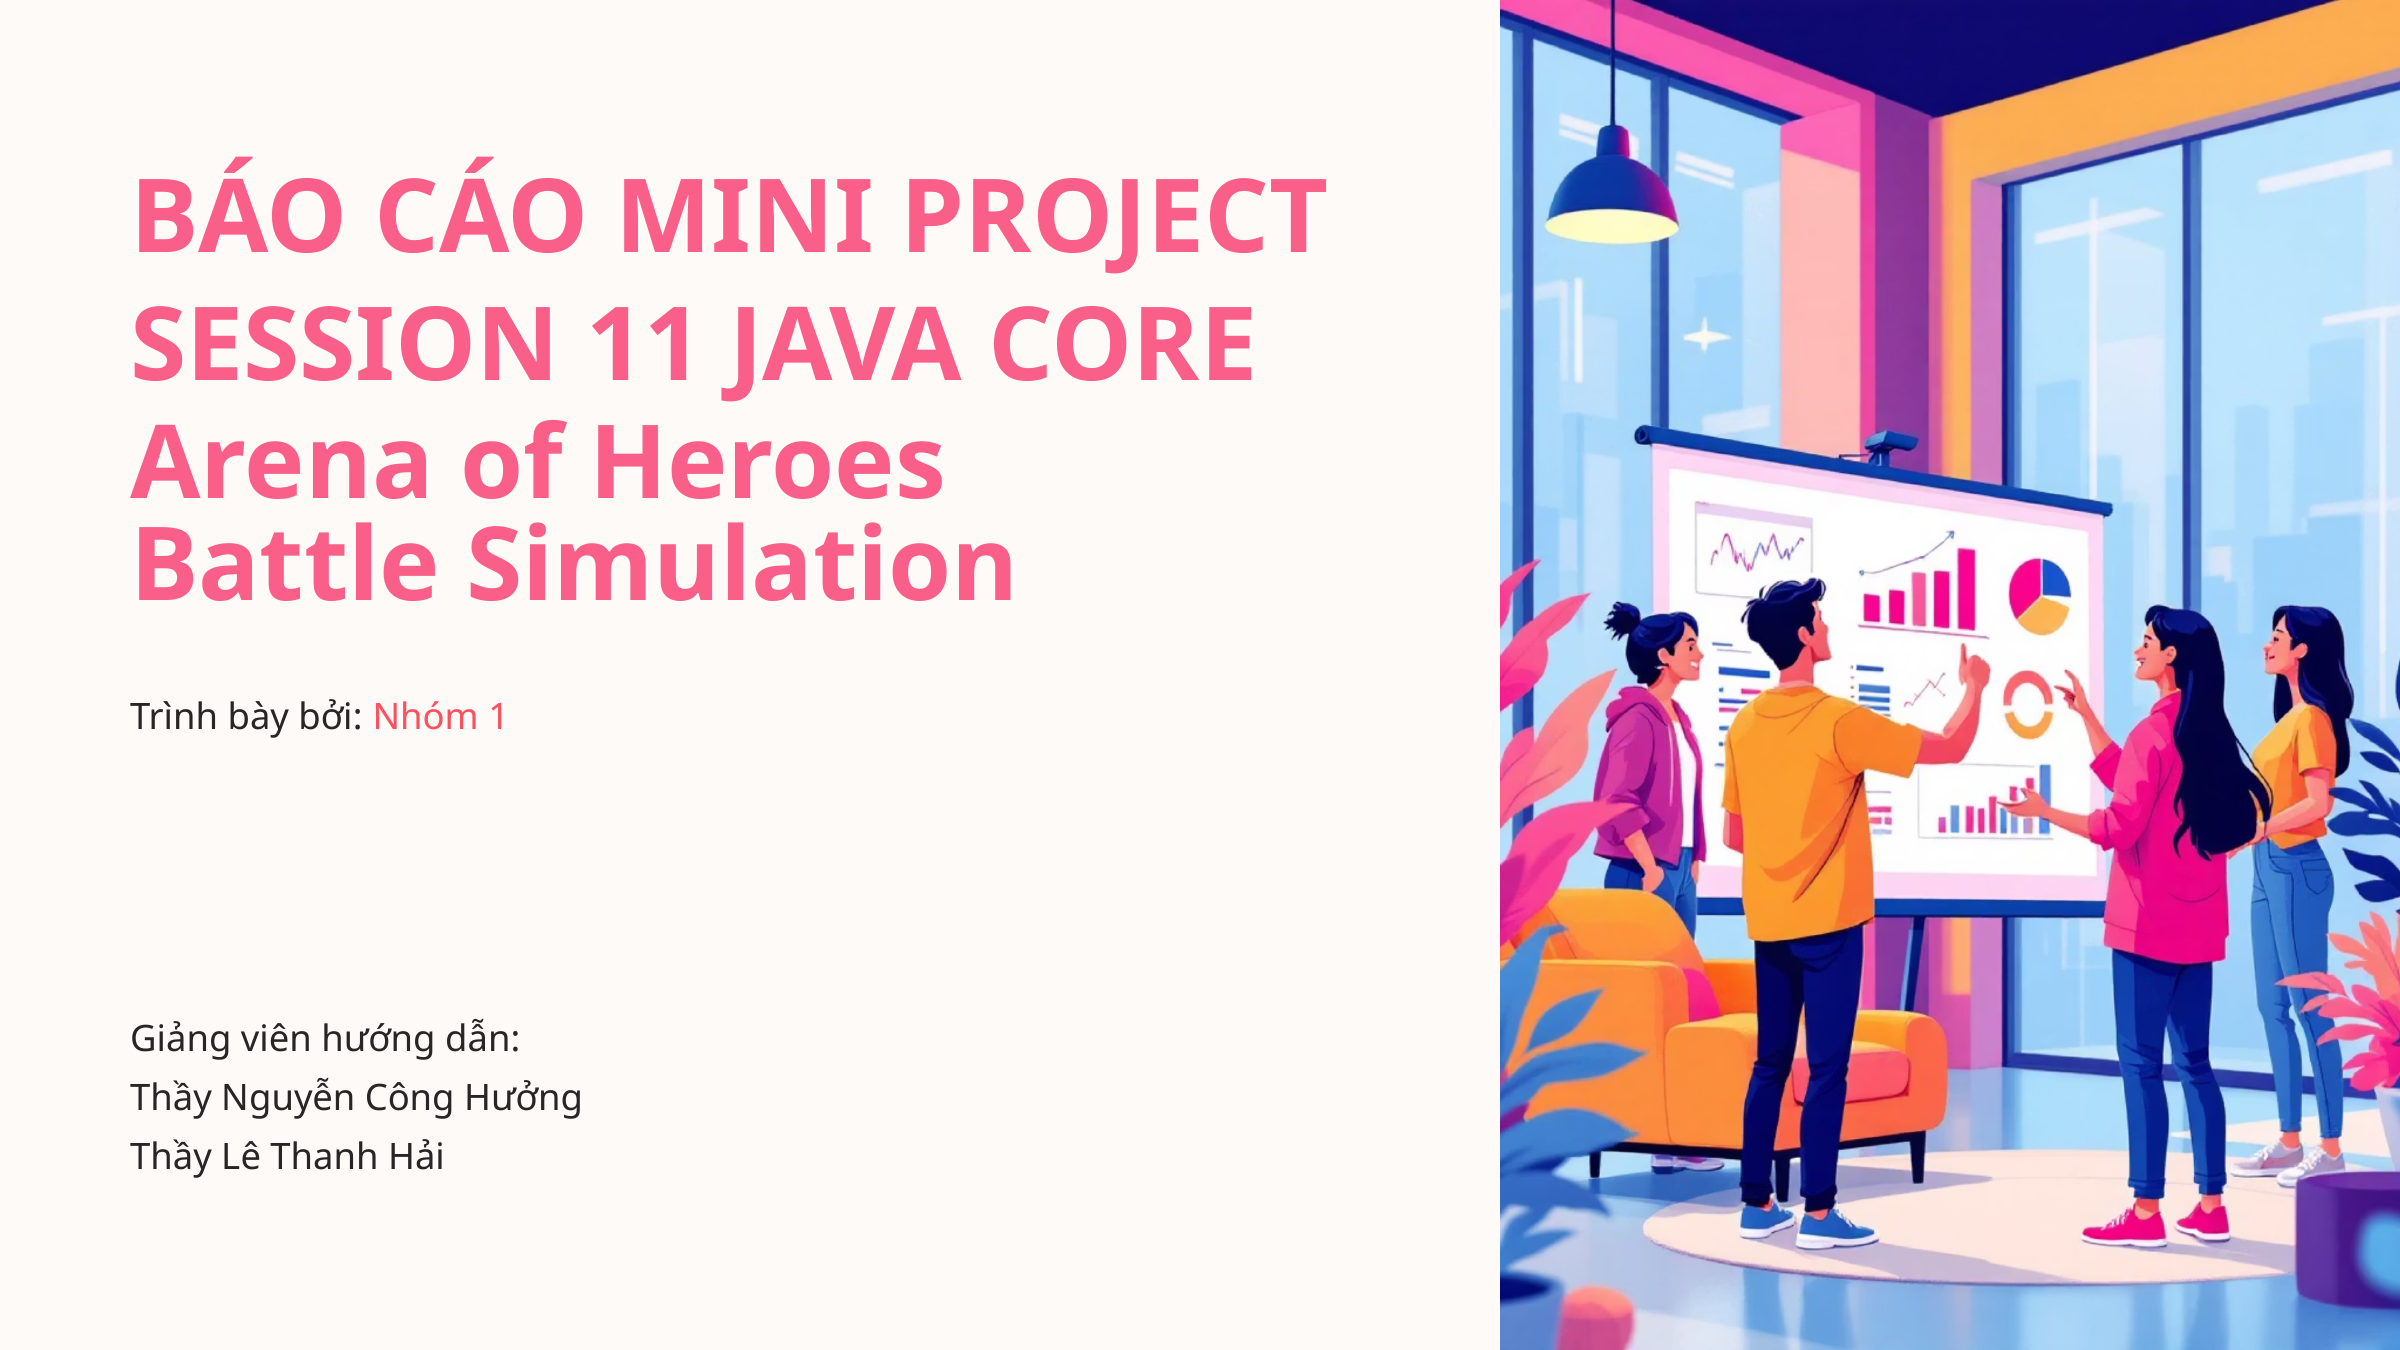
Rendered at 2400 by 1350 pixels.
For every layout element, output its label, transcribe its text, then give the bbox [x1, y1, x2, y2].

text_box Giảng viên hướng dẫn: Thầy Nguyễn Công Hưởng Thầy Lê Thanh Hải [130, 999, 1370, 1178]
text_box Arena of Heroes Battle Simulation [130, 416, 1370, 622]
picture [1499, 0, 2400, 1350]
text_box Trình bày bởi: Nhóm 1 [130, 677, 1370, 737]
text_box BÁO CÁO MINI PROJECT SESSION 11 JAVA CORE [130, 146, 1370, 402]
